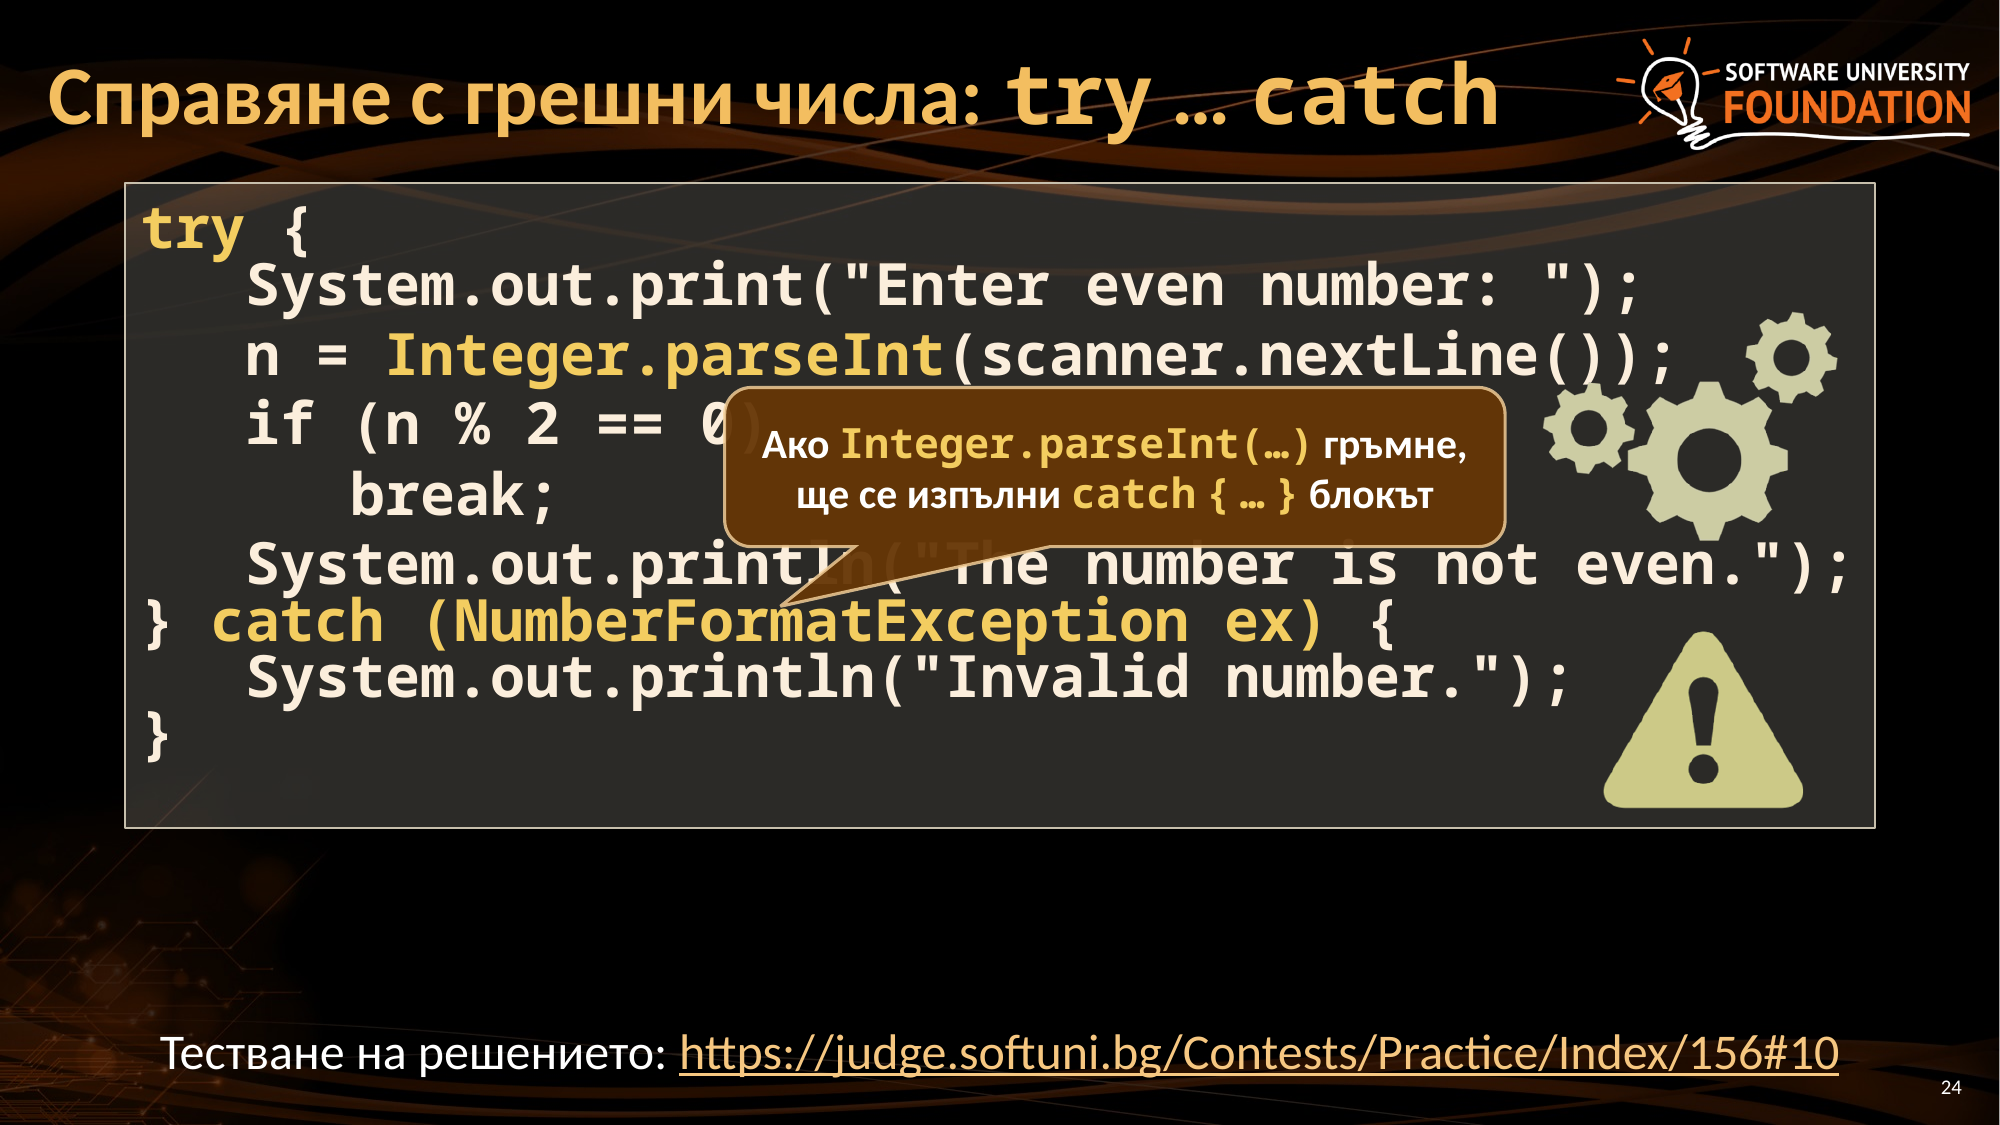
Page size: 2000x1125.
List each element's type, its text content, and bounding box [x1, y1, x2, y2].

picture [0, 0, 2000, 1125]
title Справяне с грешни числа: try … catch [30, 6, 1602, 189]
text_box Ако Integer.parseInt(…) гръмне, ще се изпълни catch { … } блокът [723, 386, 1507, 608]
text_box Тестване на решението: https://judge.softuni.bg/Contests/Practice/Index/156#10 [124, 1011, 1875, 1087]
slide_number 24 [1897, 1070, 1968, 1103]
text_box try { System.out.print("Enter even number: "); n = Integer.parseInt(scanner.nextLine()); if (n % 2 == 0) break; System.out.println("The number is not even."); } catch (NumberFormatException ex) { System.out.println("Invalid number."); } [125, 183, 1875, 828]
